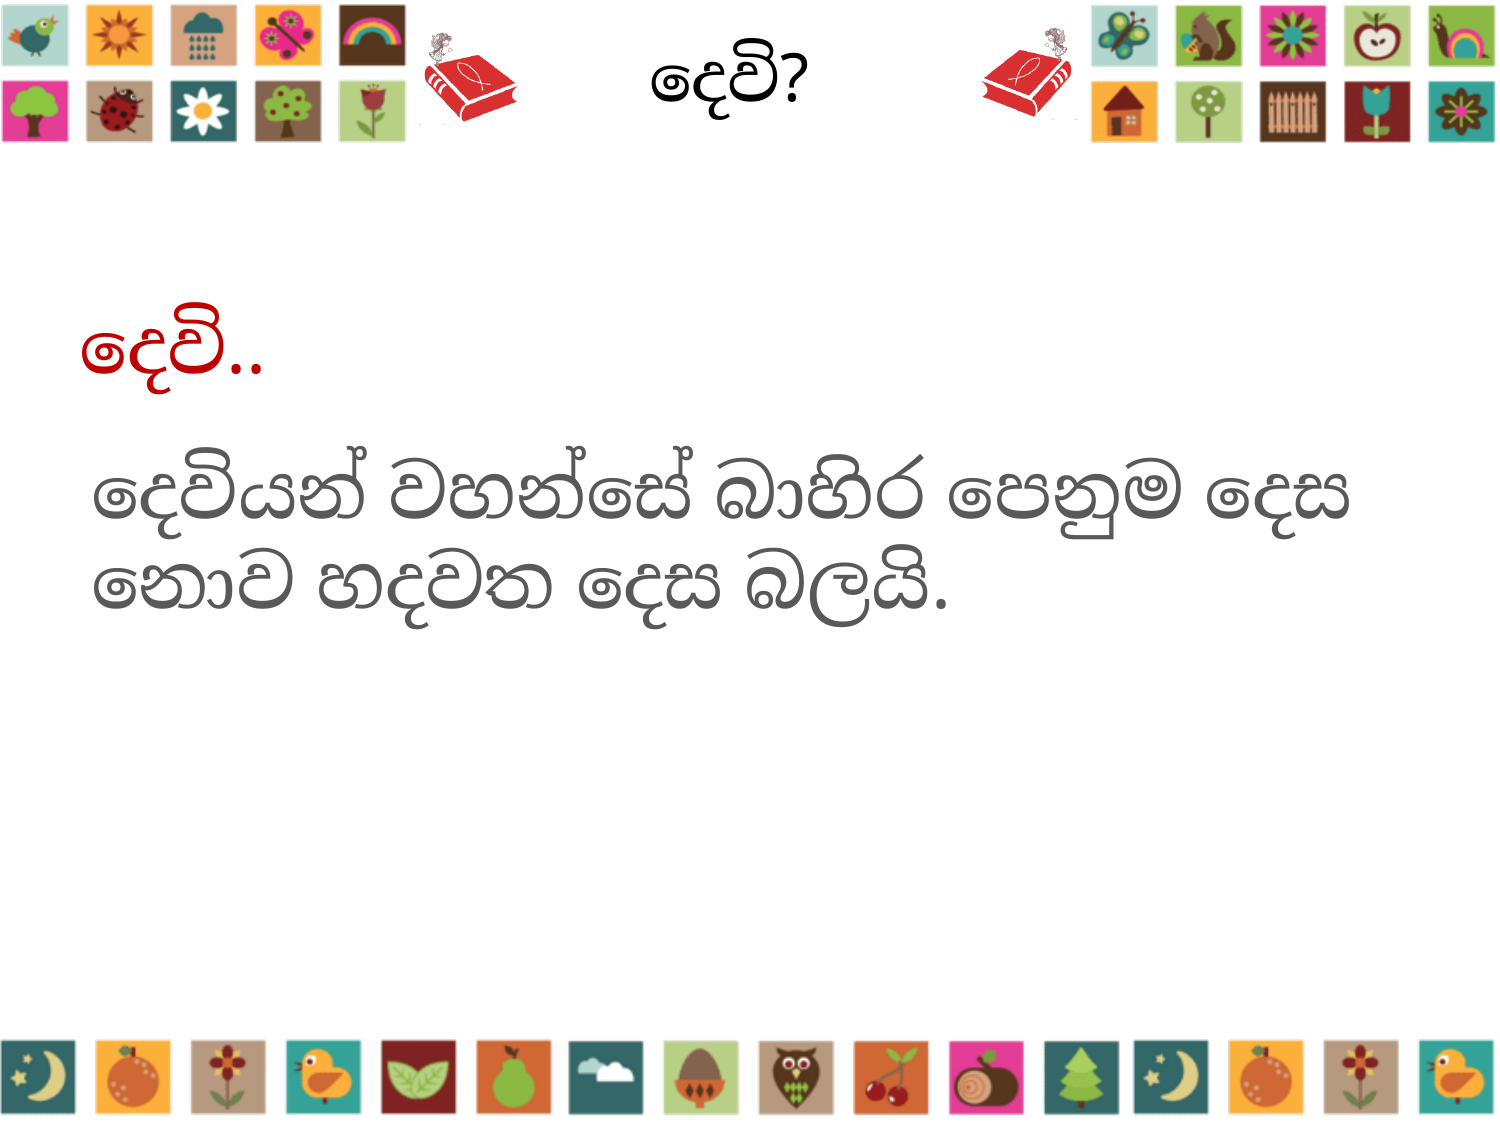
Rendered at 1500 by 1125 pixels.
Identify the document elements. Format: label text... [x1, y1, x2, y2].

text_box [0, 1028, 1500, 1118]
picture [950, 3, 1500, 150]
text_box දෙවි? [553, 27, 946, 123]
picture [0, 3, 550, 150]
text_box දෙවි.. [64, 290, 1412, 396]
text_box දෙවියන් වහන්සේ බාහිර පෙනුම දෙස නොව හදවත දෙස බලයි. [76, 436, 1424, 632]
